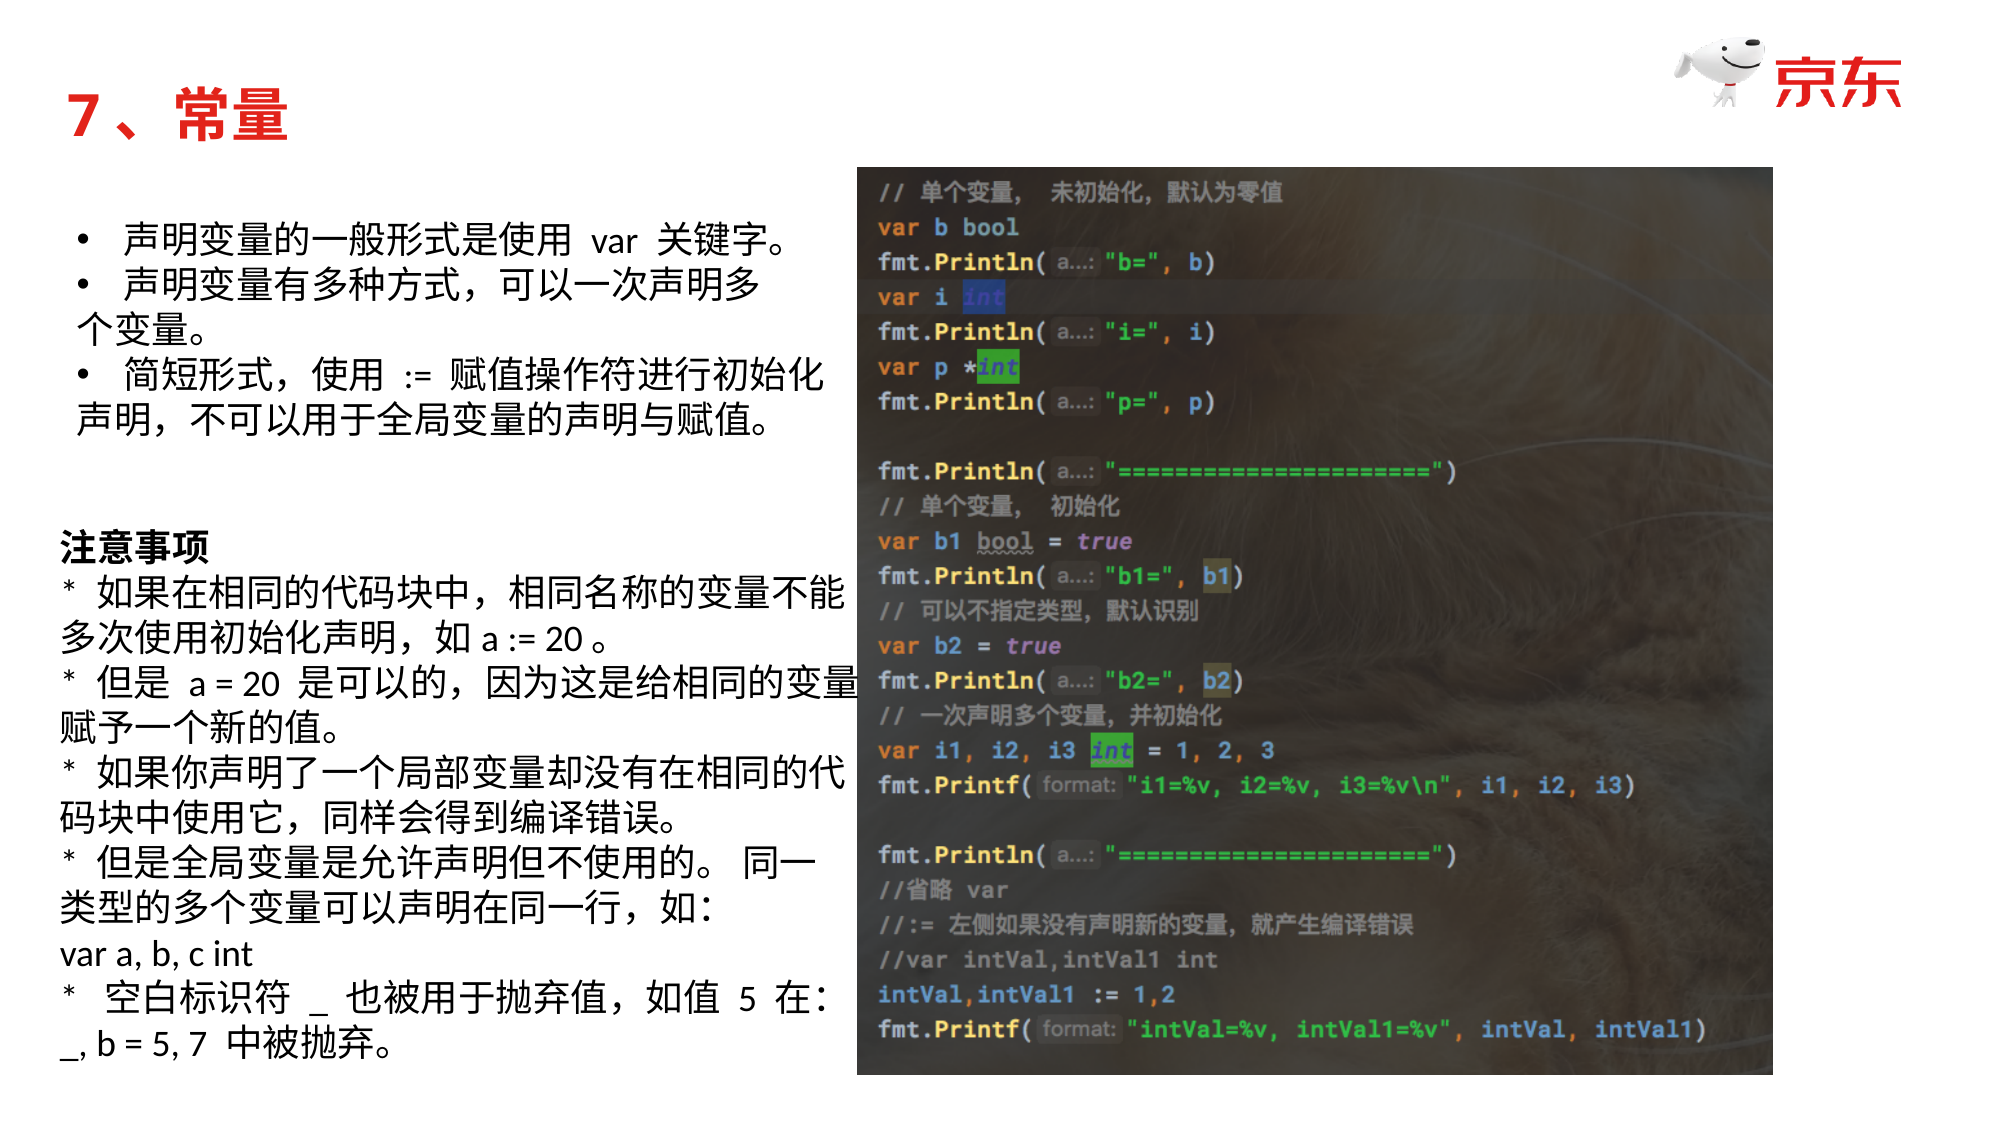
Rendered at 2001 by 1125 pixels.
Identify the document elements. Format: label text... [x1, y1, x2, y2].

list 7、常量 [52, 70, 1696, 208]
text_box 注意事项 * 如果在相同的代码块中，相同名称的变量不能 多次使用初始化声明，如a := 20。 * 但是 a = 20 是可以的，因为这是给相同的变量 赋予一个新的值。 * 如果你声明了一个局部变量却没有在相同的代 码块中使用它，同样会得到编译错误。 * 但是全局变量是允许声明但不使用的。 同一 类型的多个变量可以声明在同一行，如： var a, b, c int * 空白标识符 _ 也被用于抛弃值，如值 5 在： _, b = 5, 7 中被抛弃。 [45, 516, 875, 1117]
picture [857, 167, 1773, 1075]
picture [1674, 37, 1901, 107]
text_box 声明变量的一般形式是使用 var 关键字。 声明变量有多种方式，可以一次声明多 个变量。 简短形式，使用 := 赋值操作符进行初始化 声明，不可以用于全局变量的声明与赋值。 [61, 208, 840, 494]
